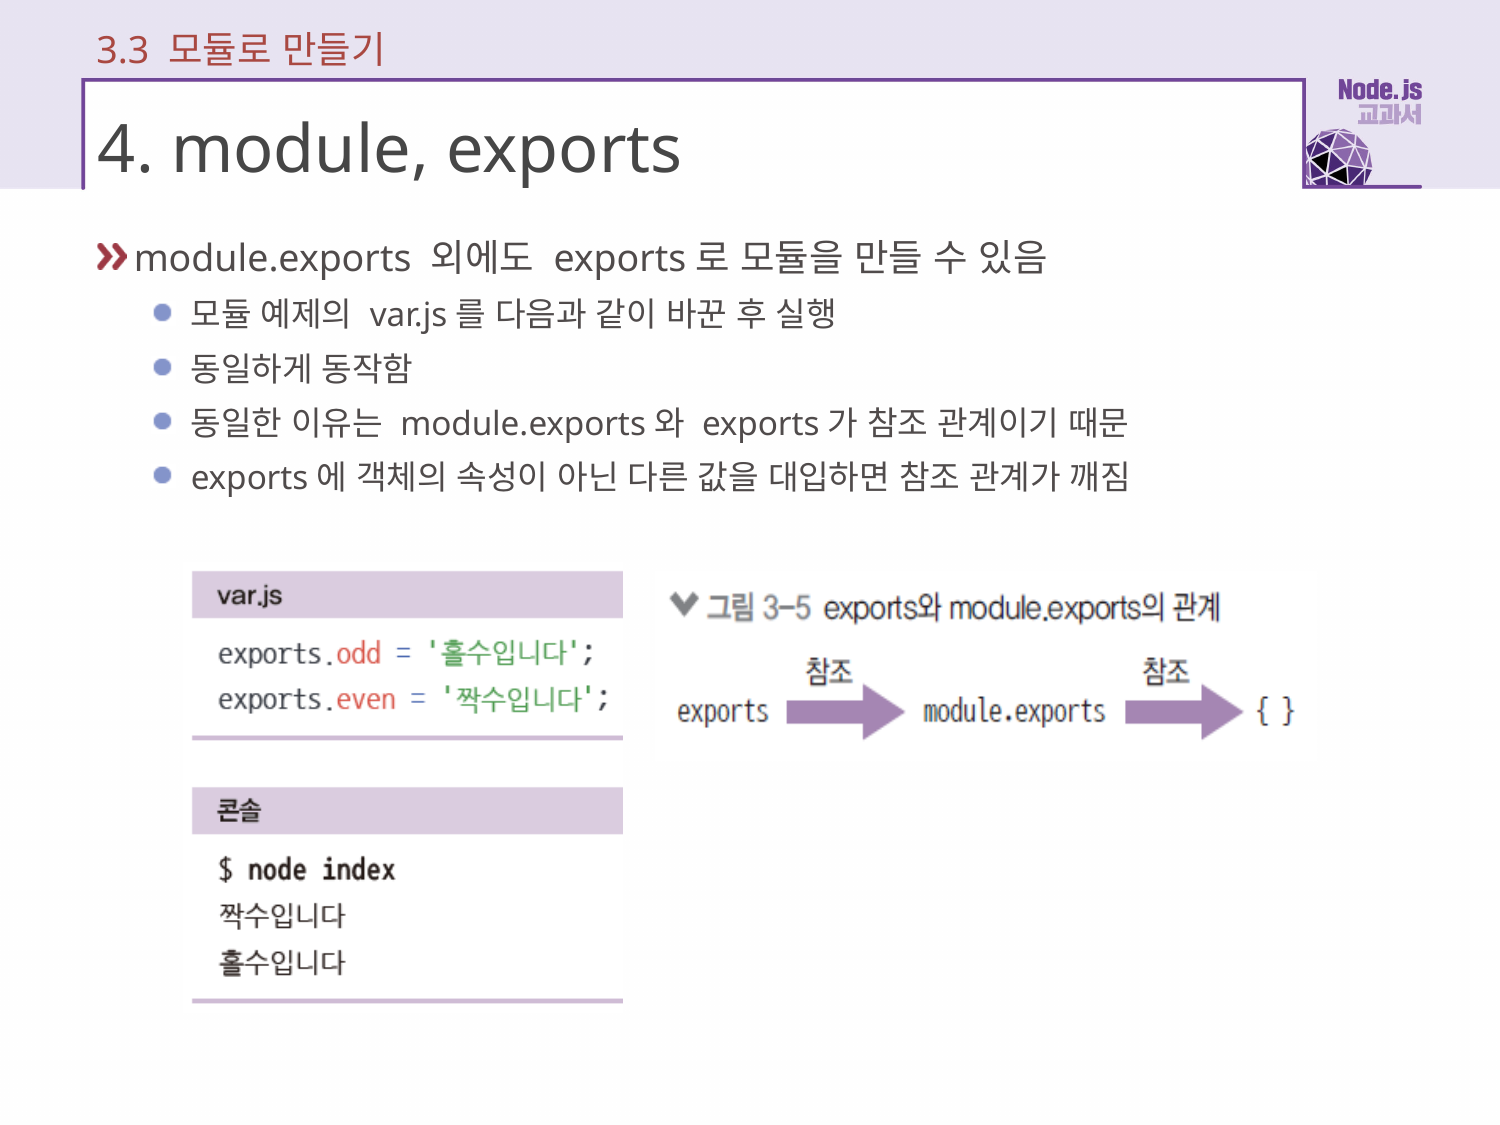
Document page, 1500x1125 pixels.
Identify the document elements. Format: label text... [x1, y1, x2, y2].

picture [0, 0, 1500, 1125]
list module.exports 외에도 exports로 모듈을 만들 수 있음 모듈 예제의 var.js를 다음과 같이 바꾼 후 실행 동일하게 동작함 동일한 이유는 module.exports와 exports가 참조 관계이기 때문 exports에 객체의 속성이 아닌 다른 값을 대입하면 참조 관계가 깨짐 [81, 222, 1412, 1037]
title 4. module, exports [82, 61, 1413, 193]
text_box 3.3 모듈로 만들기 [81, 14, 807, 62]
